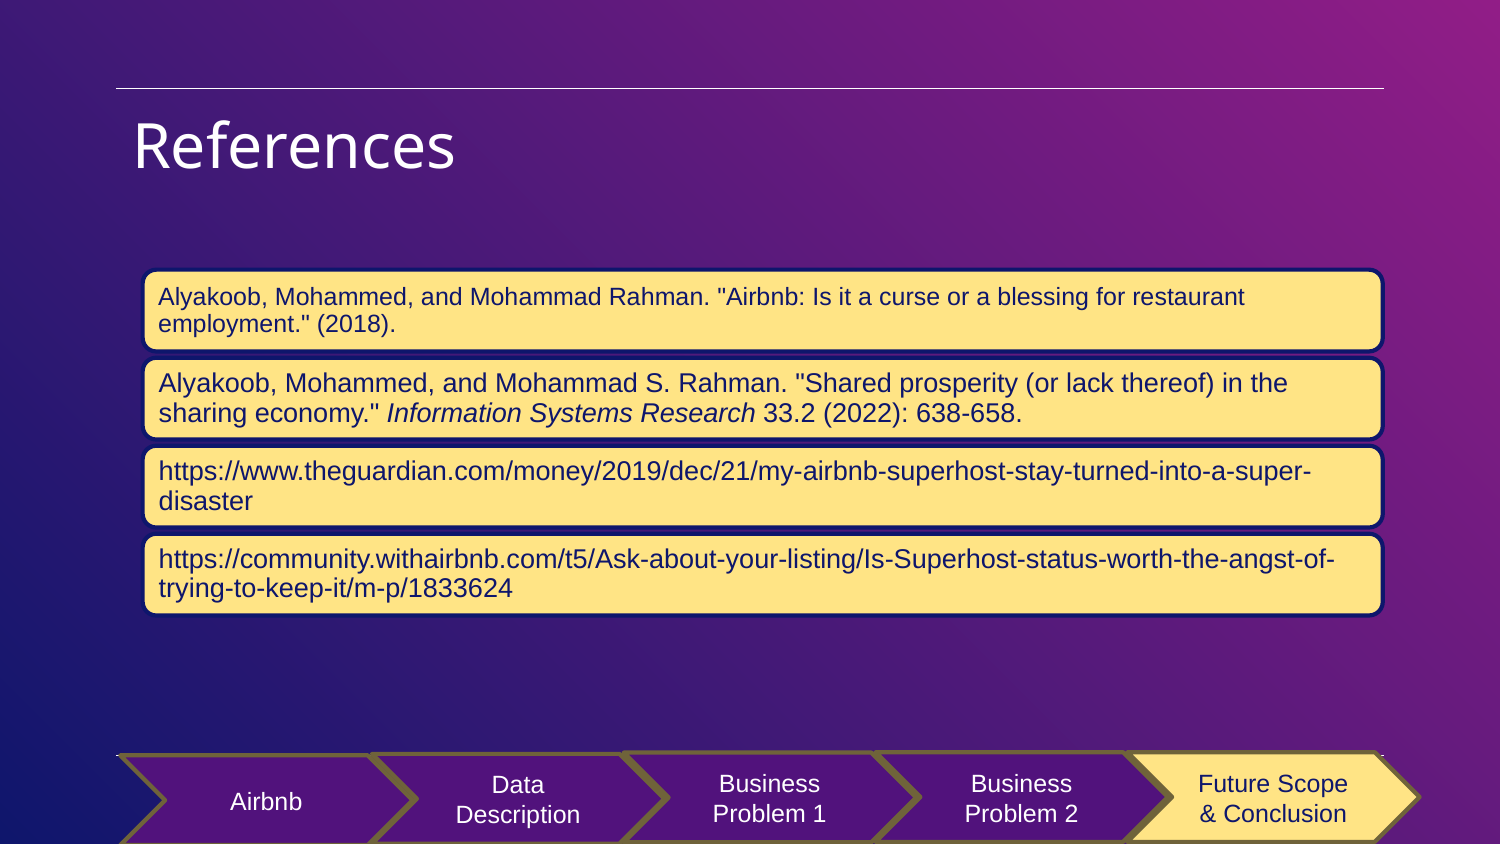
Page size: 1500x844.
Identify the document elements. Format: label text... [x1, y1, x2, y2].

text_box Business Problem 2 [874, 750, 1170, 844]
text_box Airbnb [118, 753, 415, 844]
text_box Business Problem 1 [621, 750, 919, 844]
text_box Future Scope & Conclusion [1125, 750, 1422, 844]
text_box References [117, 90, 1383, 191]
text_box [142, 261, 1383, 624]
text_box Data Description [370, 751, 667, 844]
